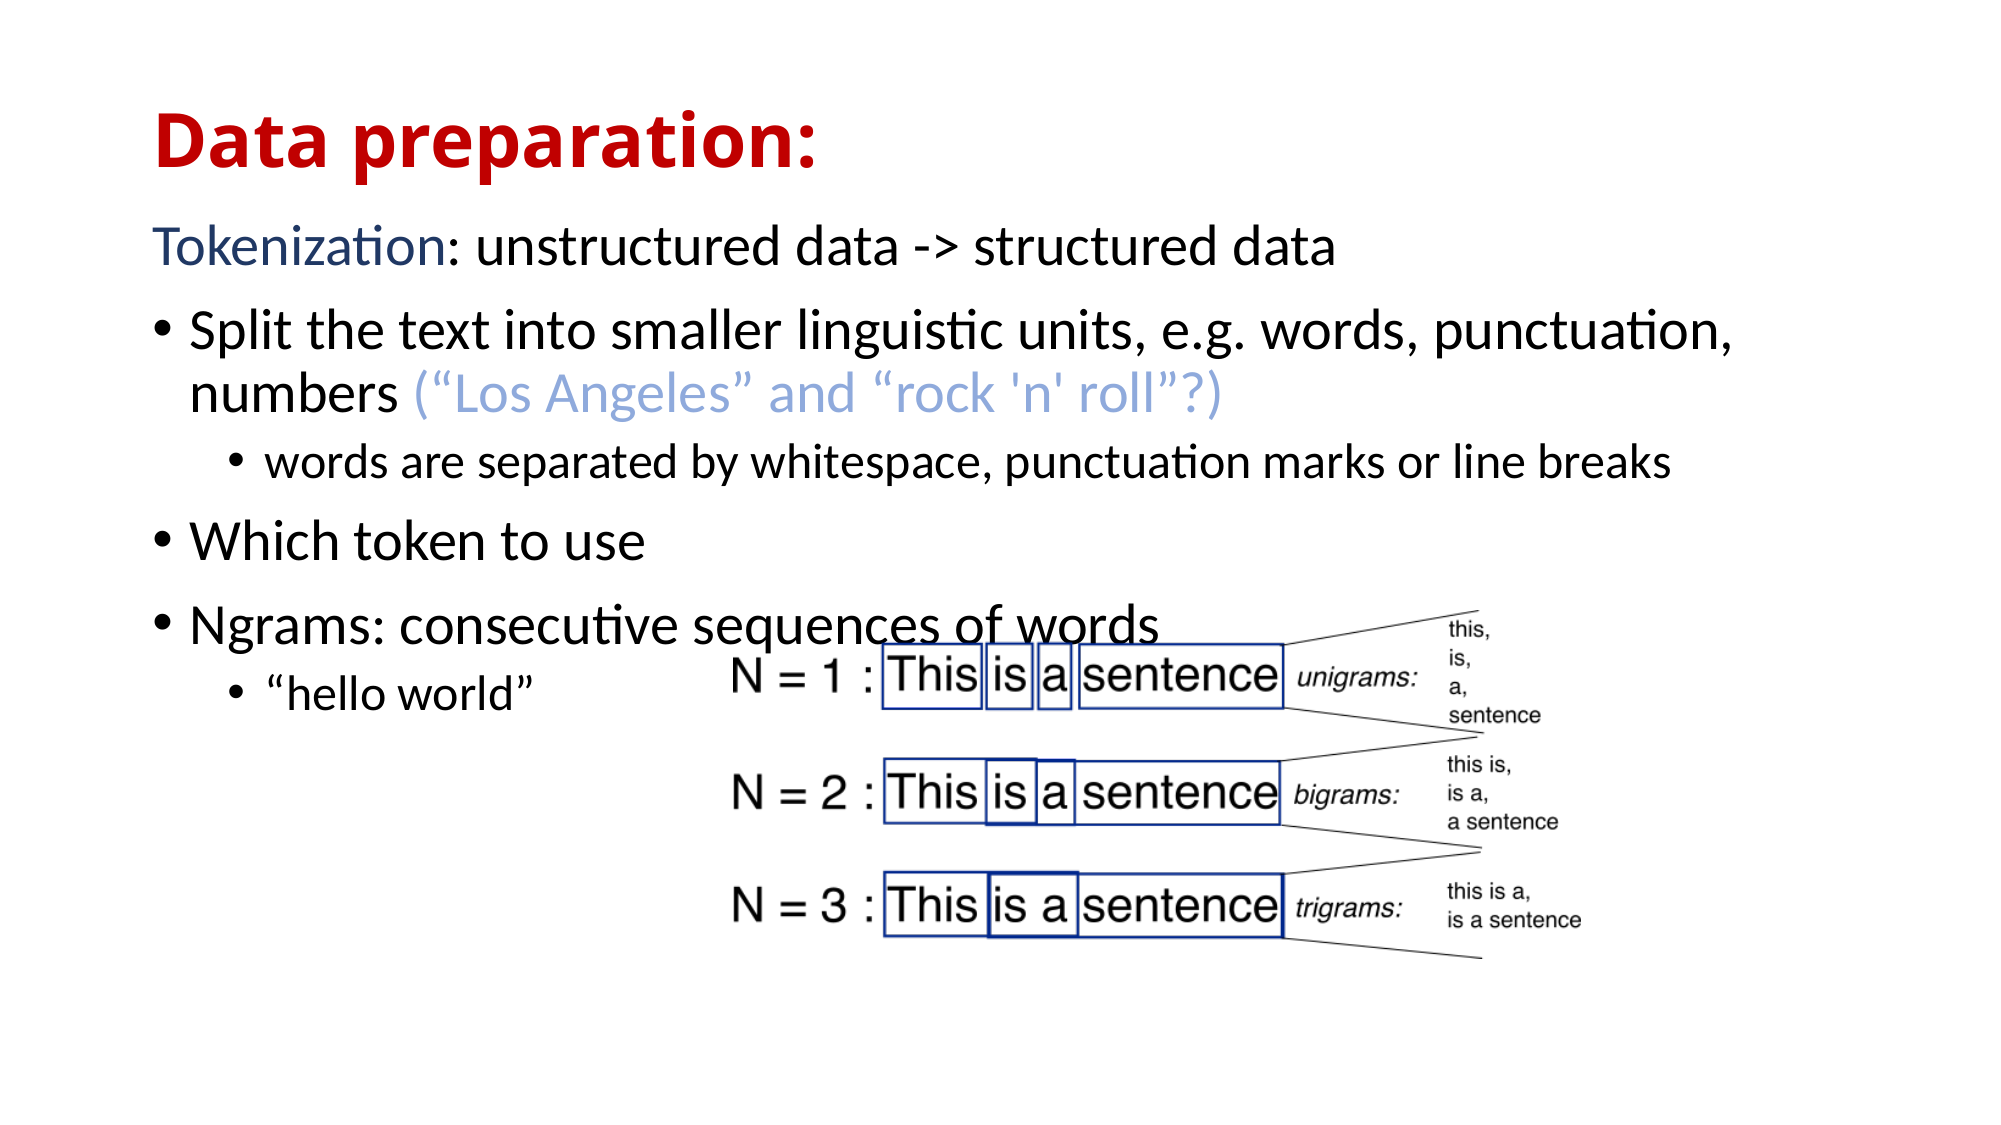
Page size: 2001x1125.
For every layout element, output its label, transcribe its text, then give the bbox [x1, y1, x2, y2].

picture [733, 610, 1581, 960]
list Tokenization: unstructured data -> structured data Split the text into smaller linguistic units, e.g. words, punctuation, numbers (“Los Angeles” and “rock 'n' roll”?) words are separated by whitespace, punctuation marks or line breaks Which token to use Ngrams: consecutive sequences of words “hello world” [137, 208, 1863, 1014]
title Data preparation: [137, 59, 1863, 208]
